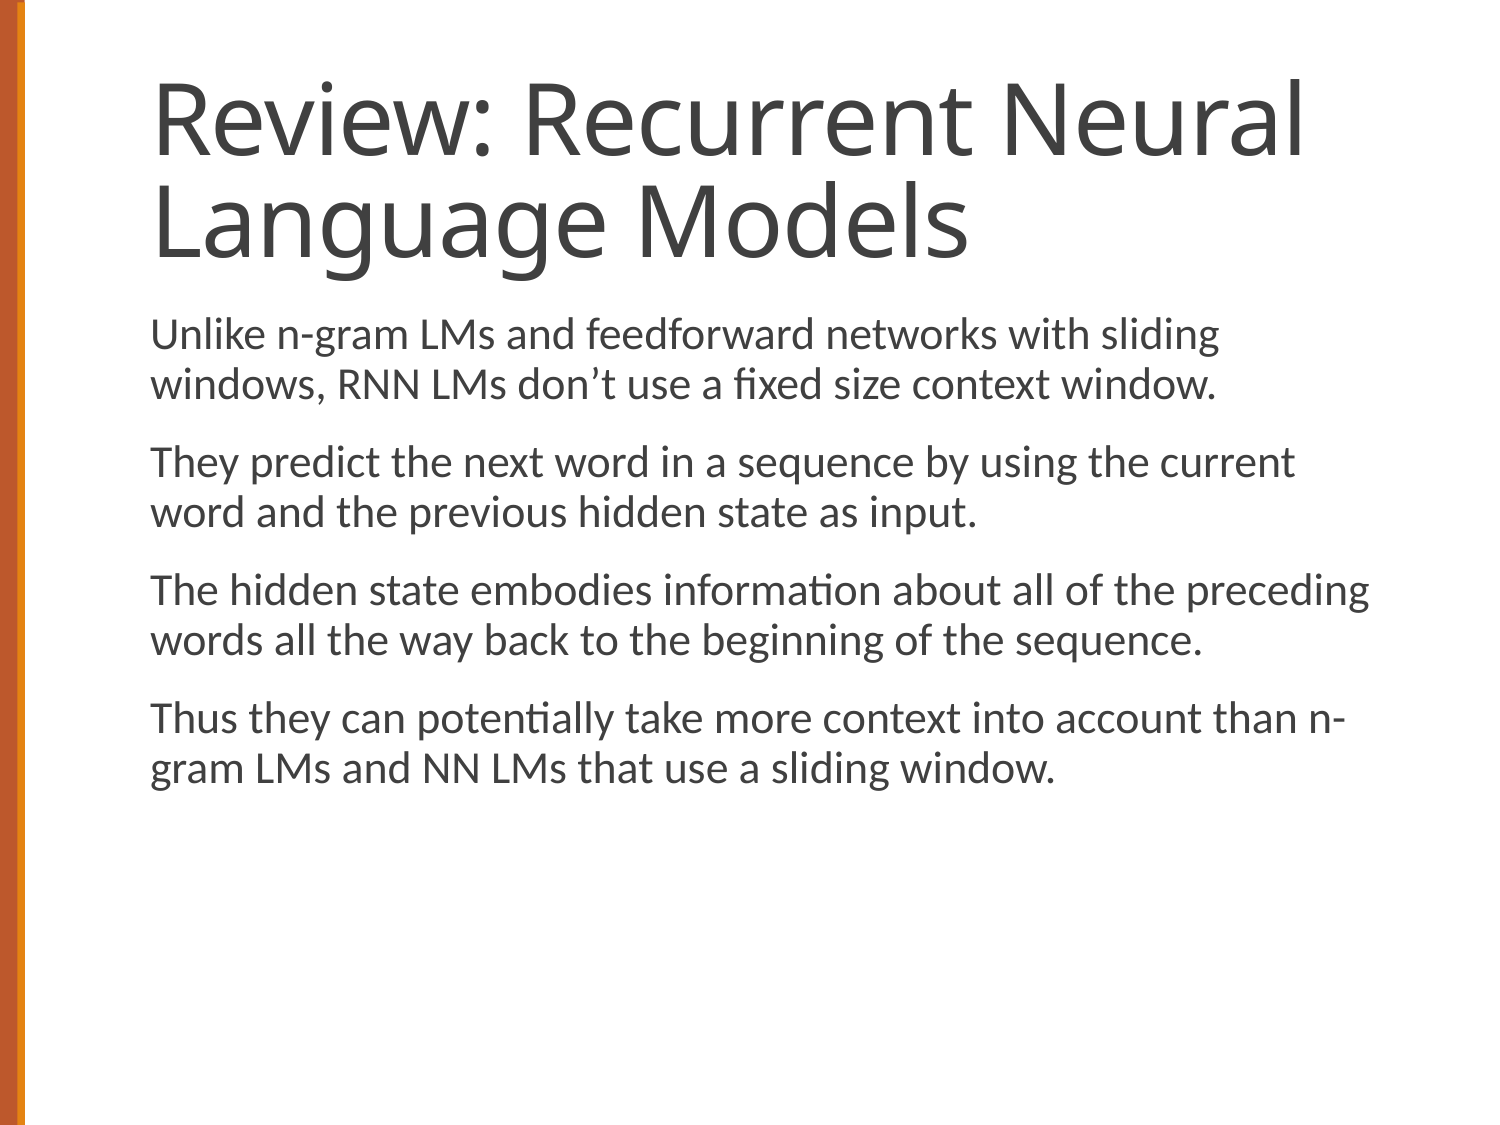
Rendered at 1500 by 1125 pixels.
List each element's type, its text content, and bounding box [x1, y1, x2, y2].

title Review: Recurrent Neural Language Models [135, 47, 1373, 285]
list Unlike n-gram LMs and feedforward networks with sliding windows, RNN LMs don’t use a fixed size context window. They predict the next word in a sequence by using the current word and the previous hidden state as input. The hidden state embodies information about all of the preceding words all the way back to the beginning of the sequence. Thus they can potentially take more context into account than n-gram LMs and NN LMs that use a sliding window. [135, 302, 1373, 963]
